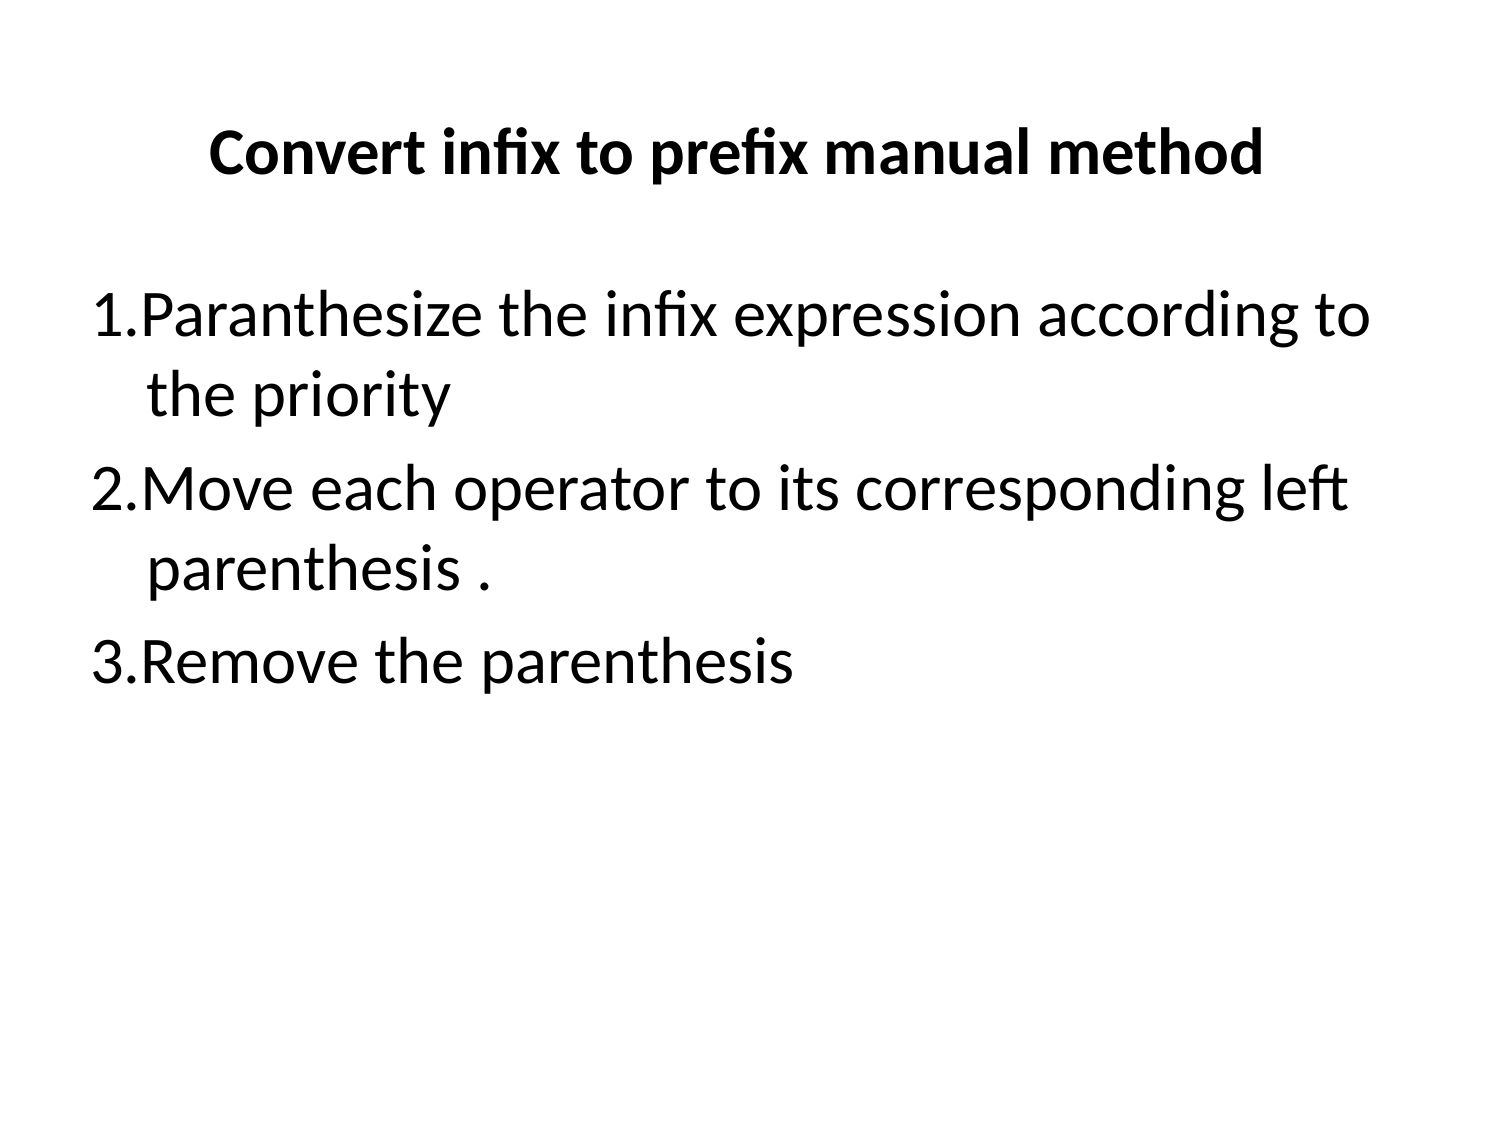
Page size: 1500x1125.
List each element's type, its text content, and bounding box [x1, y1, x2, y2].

list 1.Paranthesize the infix expression according to the priority 2.Move each operator to its corresponding left parenthesis . 3.Remove the parenthesis [75, 262, 1425, 1005]
title Convert infix to prefix manual method [62, 99, 1413, 196]
